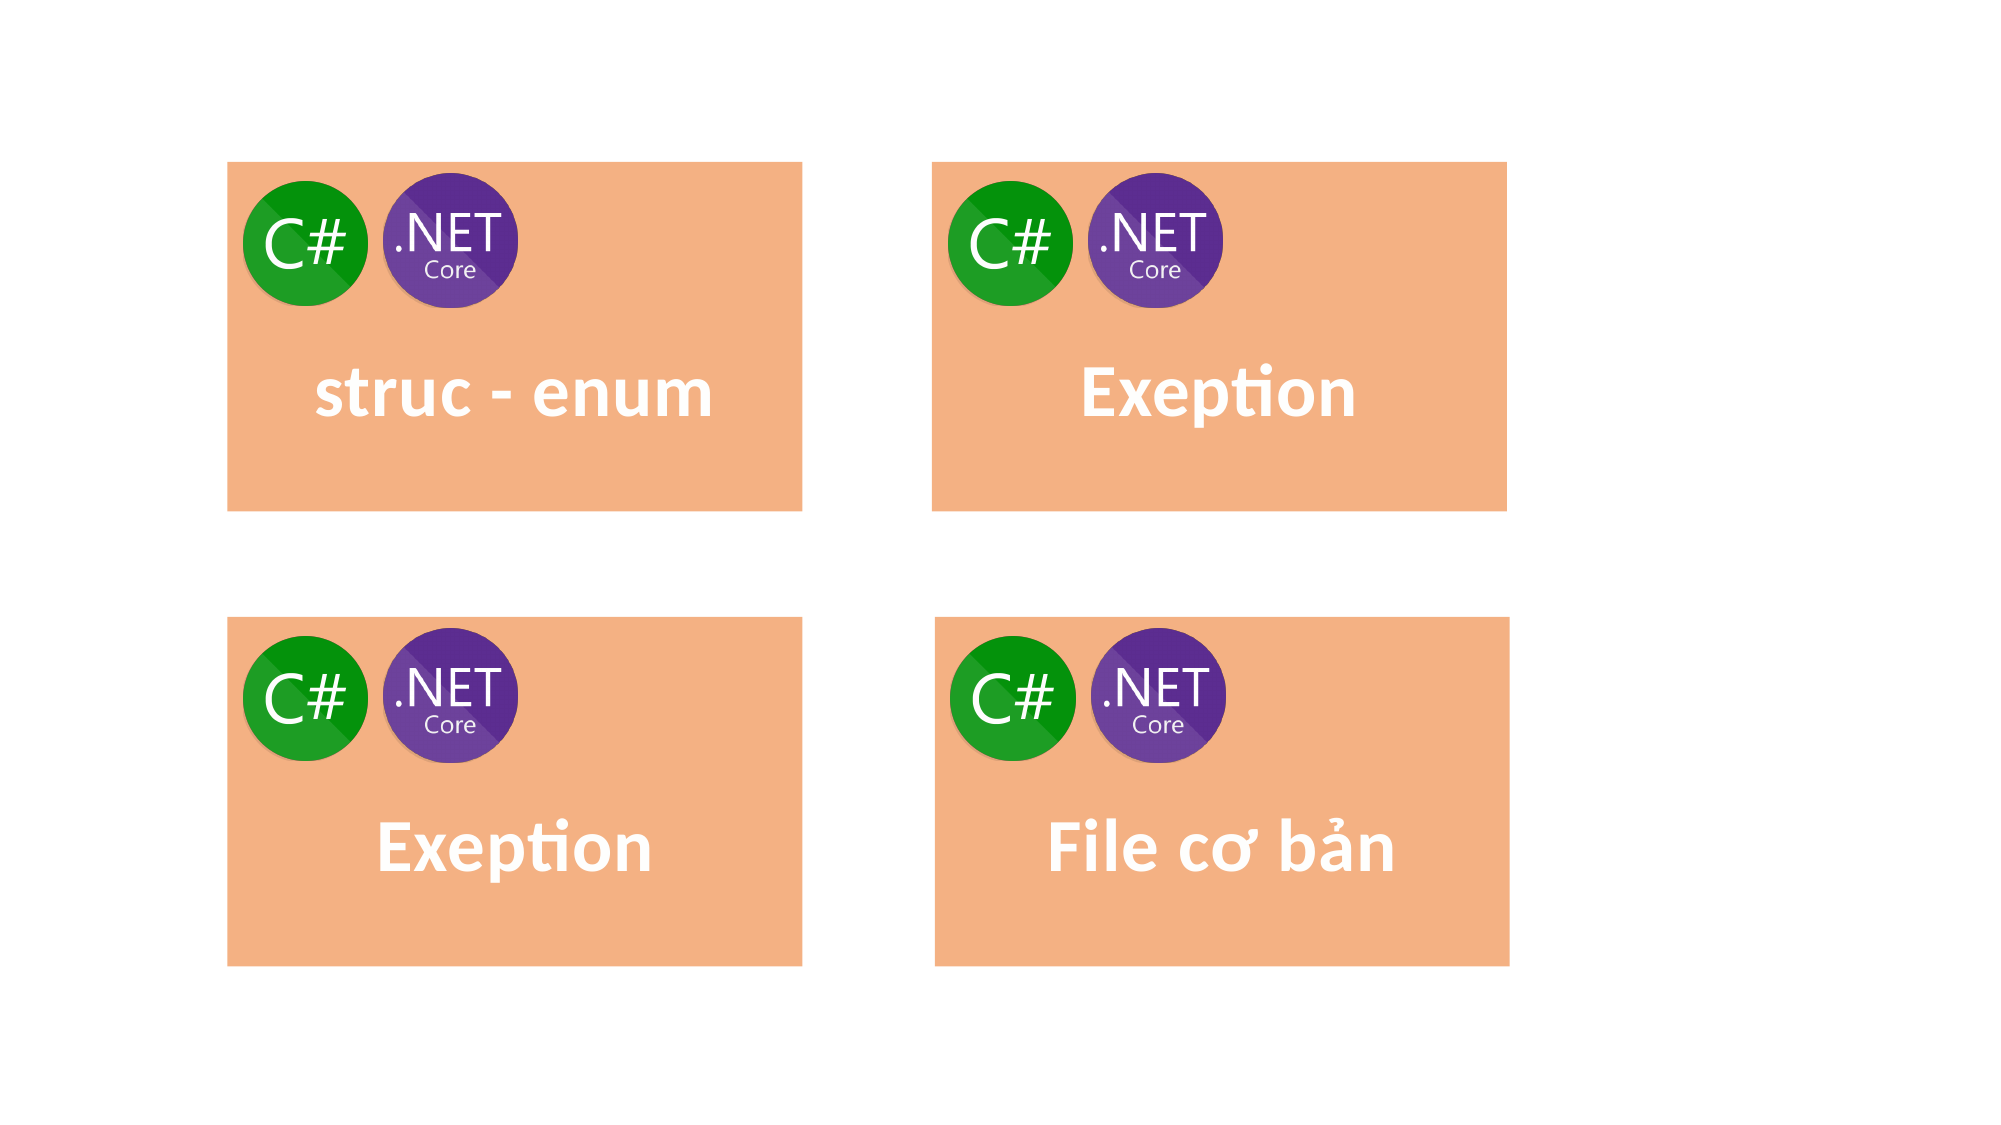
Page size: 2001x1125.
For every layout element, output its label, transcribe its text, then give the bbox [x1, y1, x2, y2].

text_box struc - enum [227, 333, 803, 439]
picture [243, 181, 368, 306]
text_box [931, 161, 1507, 333]
picture [1091, 628, 1226, 763]
picture [383, 628, 518, 763]
text_box [227, 616, 803, 789]
text_box Exeption [227, 789, 803, 894]
text_box [227, 439, 803, 512]
picture [948, 181, 1073, 306]
text_box [934, 894, 1510, 967]
picture [383, 173, 518, 308]
text_box [934, 616, 1510, 789]
text_box [227, 161, 803, 333]
text_box File cơ bản [934, 789, 1510, 894]
picture [243, 636, 368, 761]
text_box [227, 894, 803, 967]
text_box Exeption [931, 333, 1507, 439]
picture [1088, 173, 1223, 308]
picture [950, 636, 1076, 761]
text_box [931, 439, 1507, 512]
